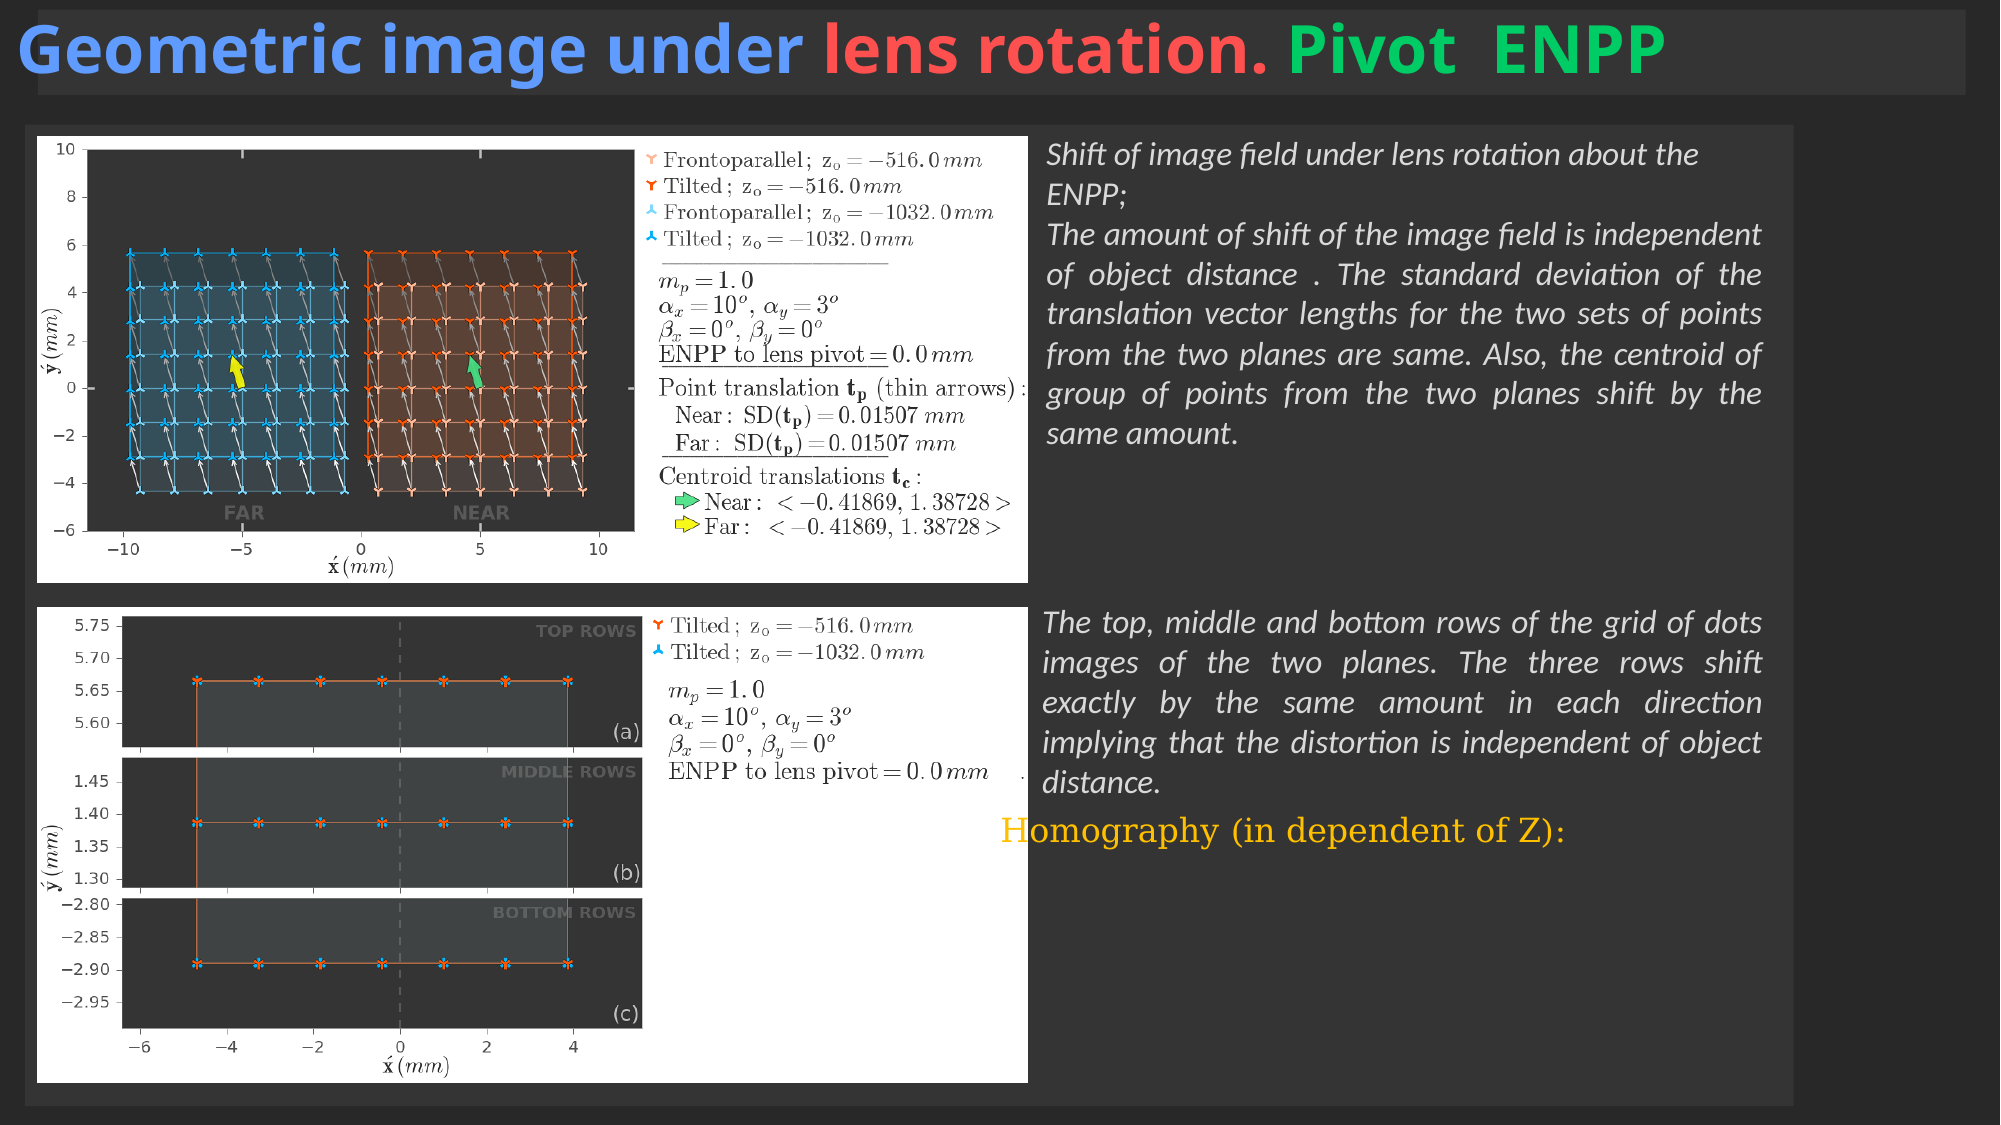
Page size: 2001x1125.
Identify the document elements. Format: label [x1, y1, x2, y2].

text_box [24, 124, 1794, 1107]
text_box [37, 9, 1967, 96]
